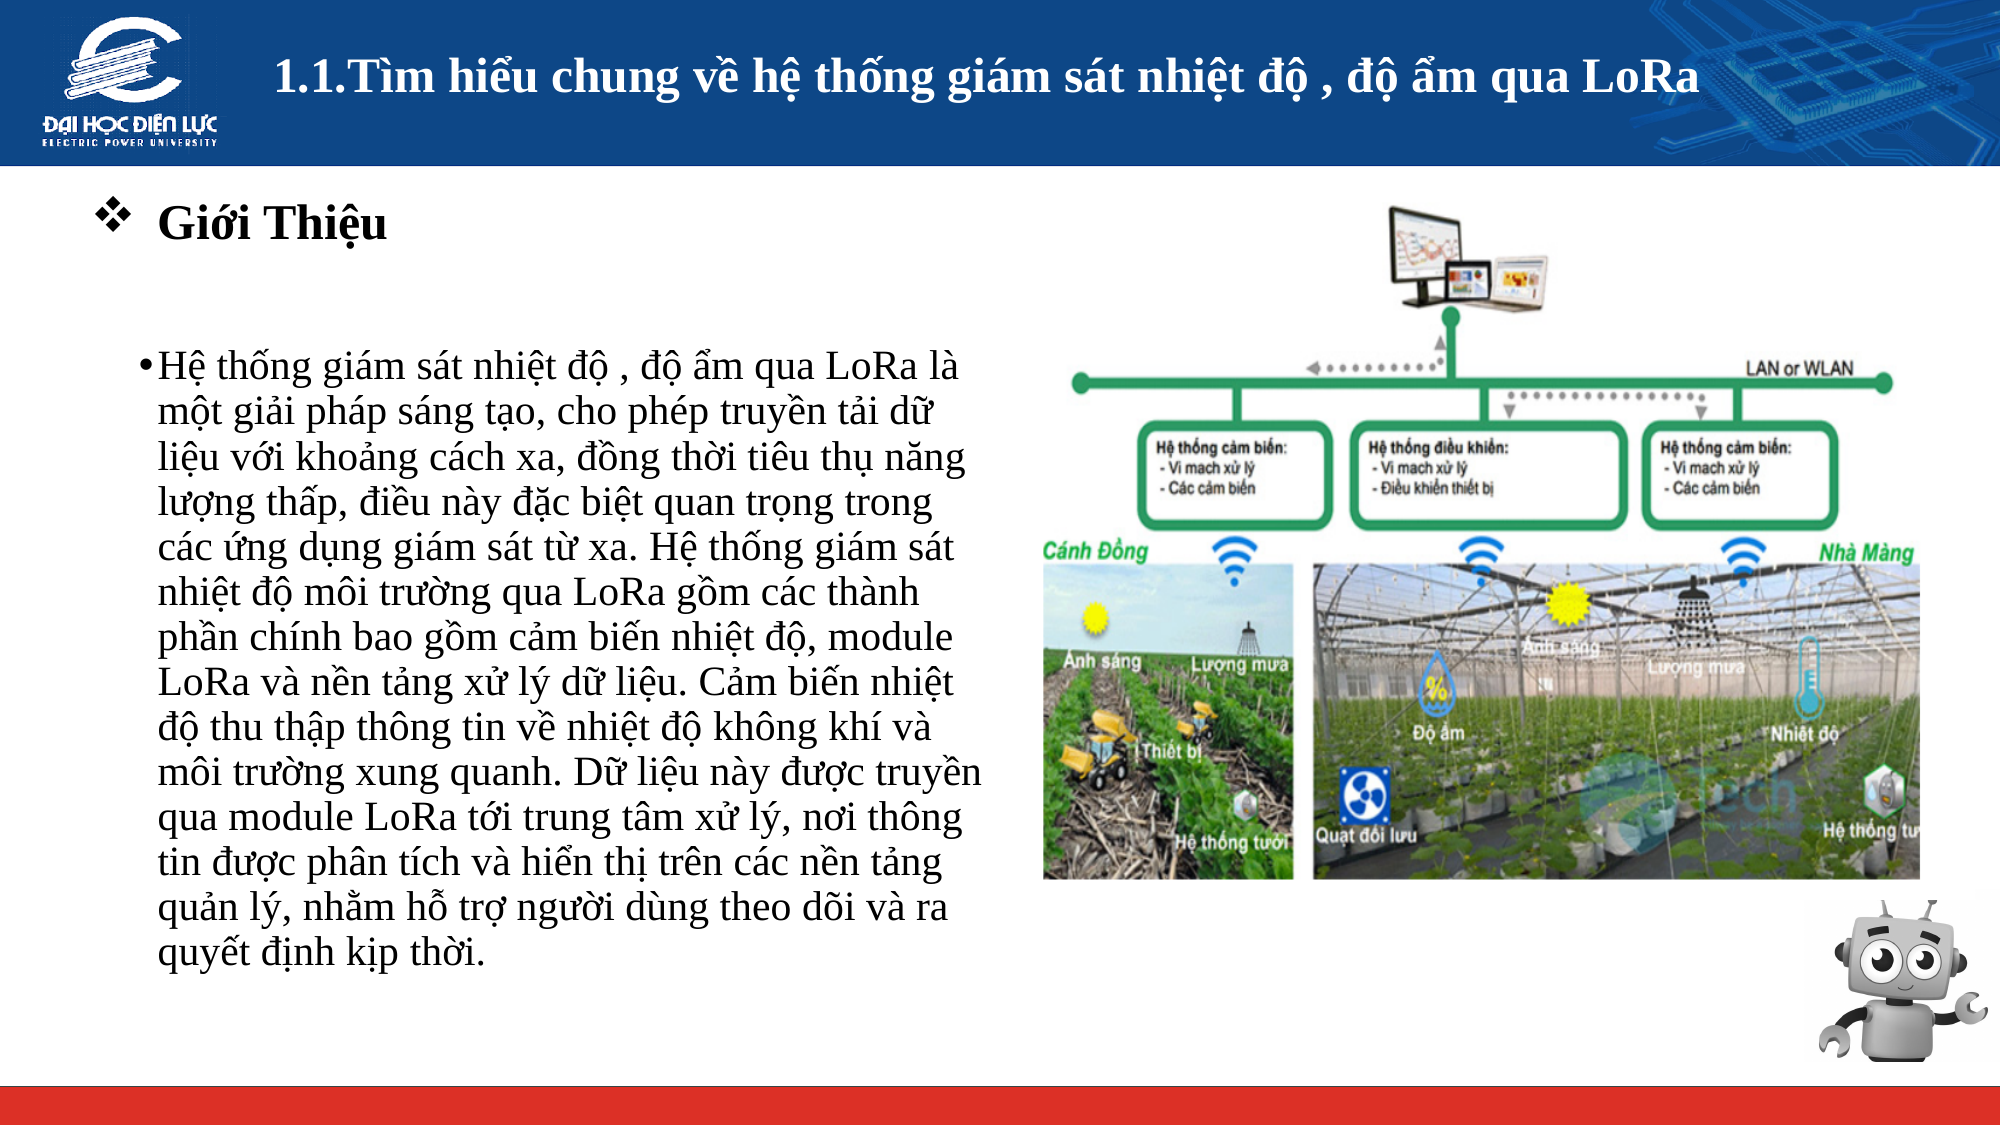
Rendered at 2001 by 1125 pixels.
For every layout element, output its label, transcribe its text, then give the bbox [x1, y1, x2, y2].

list Giới Thiệu Hệ thống giám sát nhiệt độ , độ ẩm qua LoRa là một giải pháp sáng tạo, cho phép truyền tải dữ liệu với khoảng cách xa, đồng thời tiêu thụ năng lượng thấp, điều này đặc biệt quan trọng trong các ứng dụng giám sát từ xa. Hệ thống giám sát nhiệt độ môi trường qua LoRa gồm các thành phần chính bao gồm cảm biến nhiệt độ, module LoRa và nền tảng xử lý dữ liệu. Cảm biến nhiệt độ thu thập thông tin về nhiệt độ không khí và môi trường xung quanh. Dữ liệu này được truyền qua module LoRa tới trung tâm xử lý, nơi thông tin được phân tích và hiển thị trên các nền tảng quản lý, nhằm hỗ trợ người dùng theo dõi và ra quyết định kịp thời. [67, 189, 1909, 1084]
title 1.1.Tìm hiểu chung về hệ thống giám sát nhiệt độ , độ ẩm qua LoRa [245, 41, 1984, 171]
picture [0, 0, 2000, 1125]
